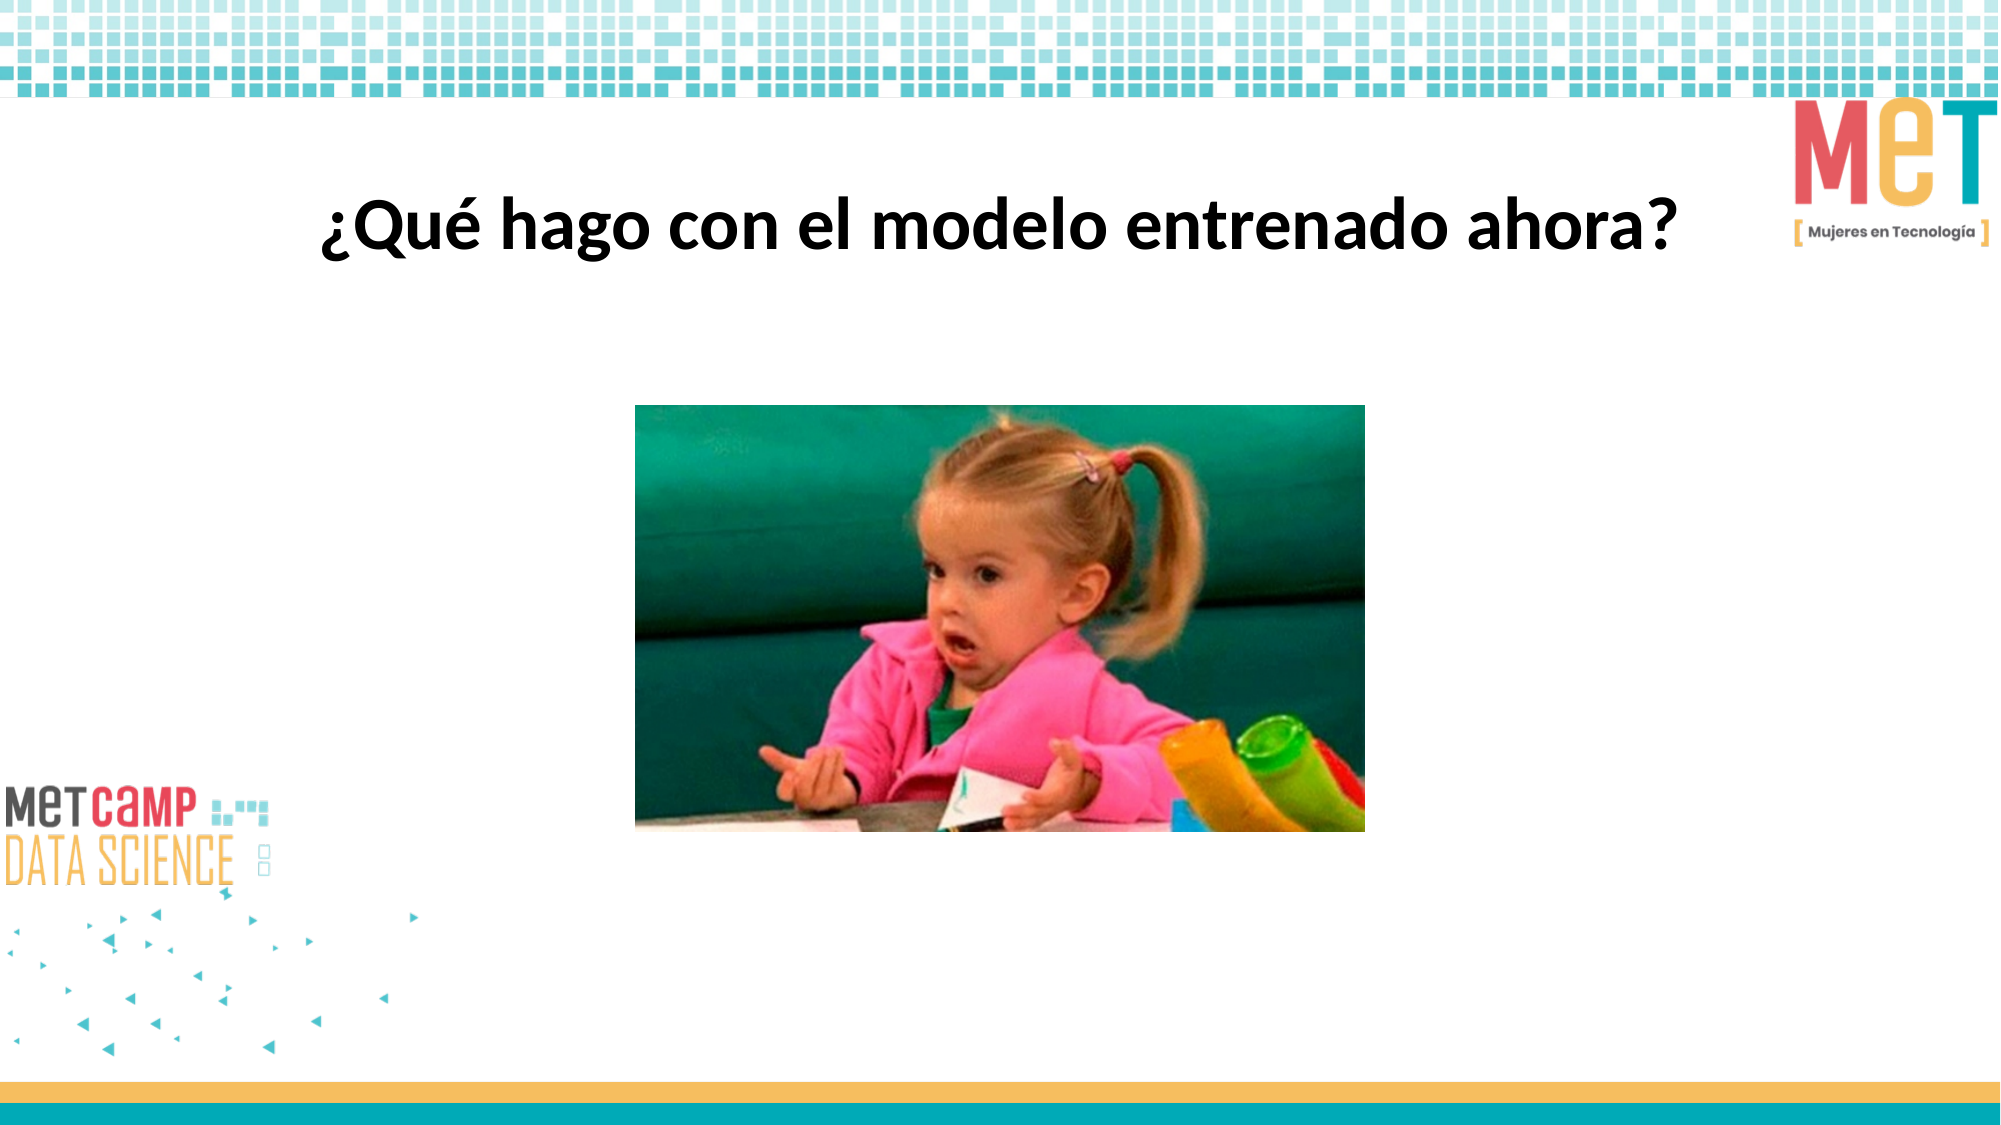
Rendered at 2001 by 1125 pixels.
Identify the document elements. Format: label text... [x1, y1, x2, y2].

text_box ¿Qué hago con el modelo entrenado ahora? [203, 160, 1797, 280]
picture [0, 0, 2001, 1125]
